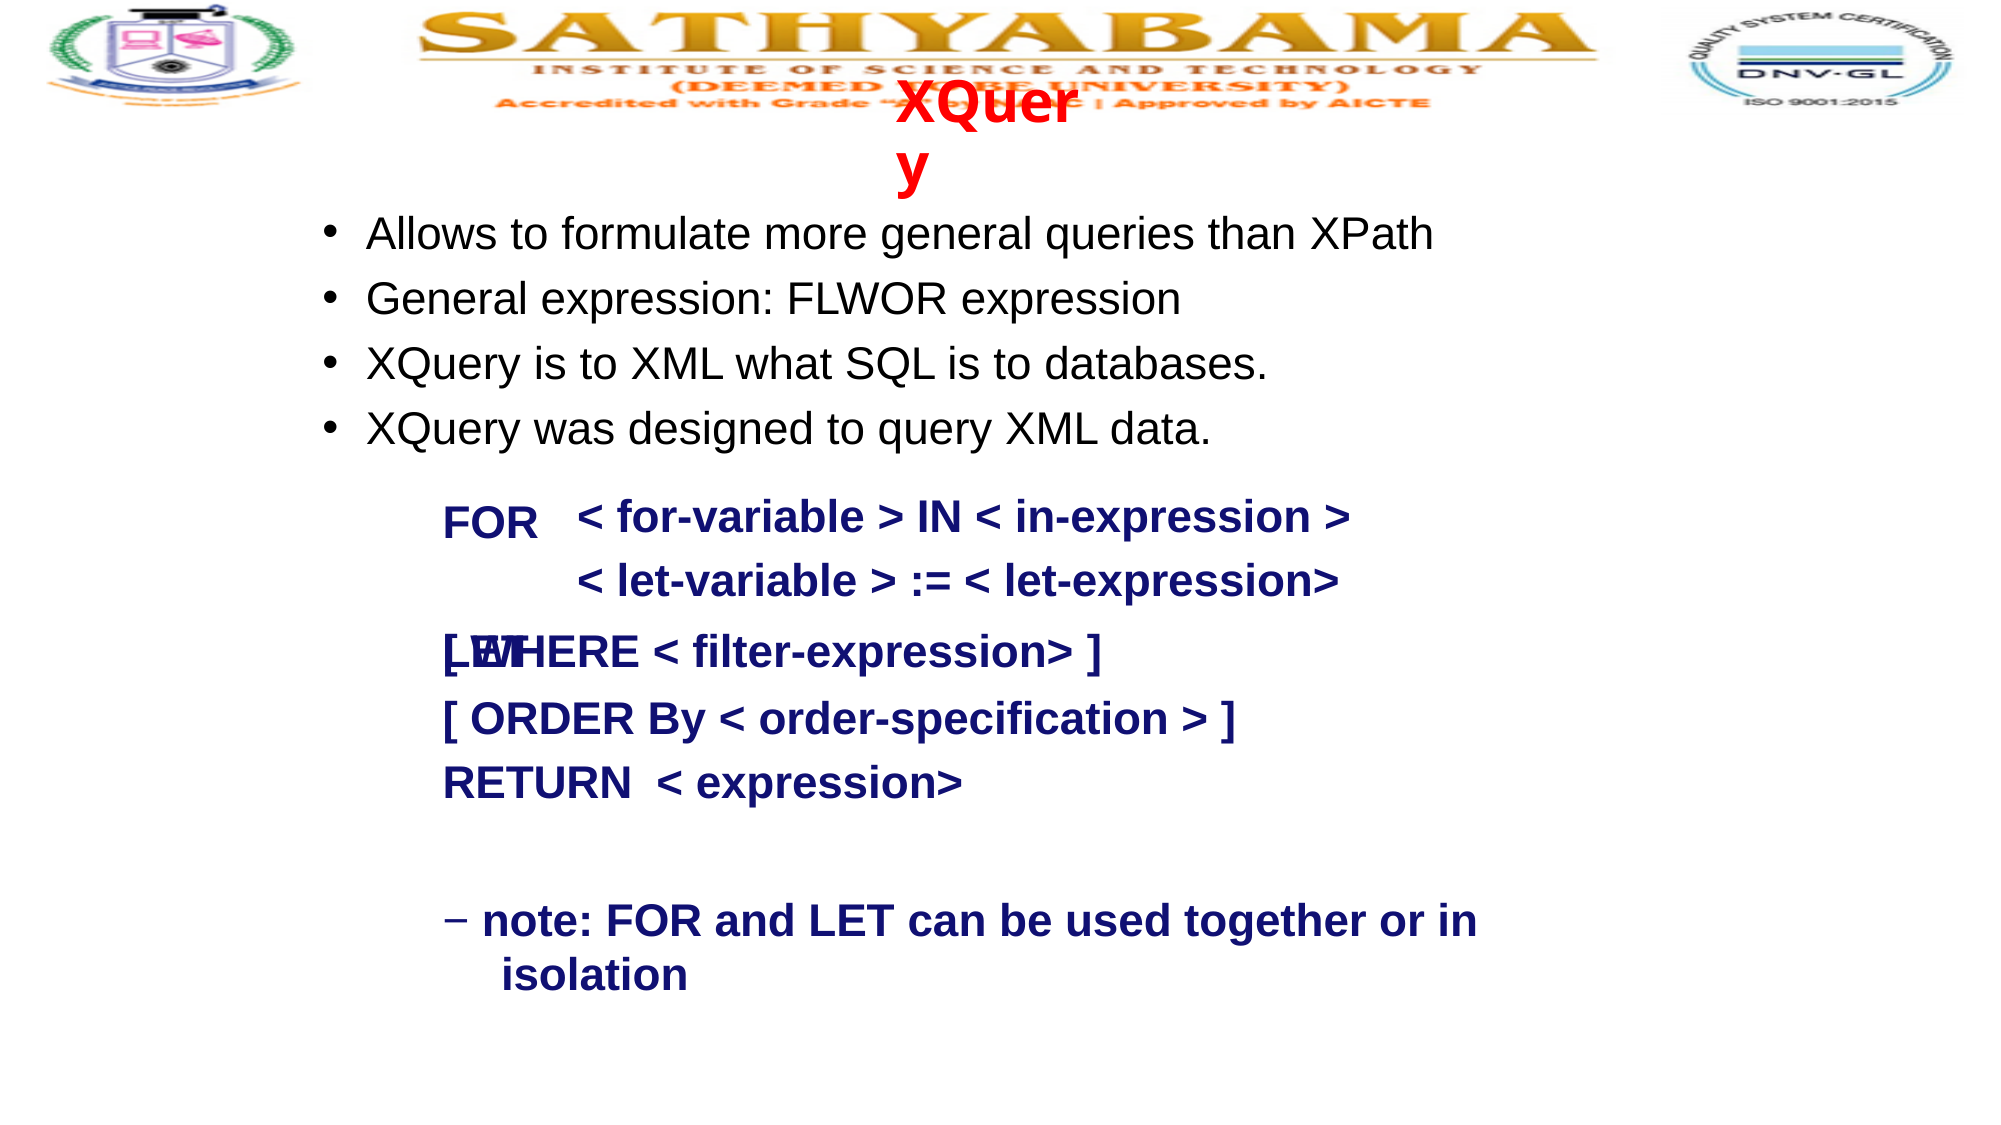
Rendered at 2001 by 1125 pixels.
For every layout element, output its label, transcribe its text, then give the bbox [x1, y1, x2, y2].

text_box Allows to formulate more general queries than XPath General expression: FLWOR expression XQuery is to XML what SQL is to databases. XQuery was designed to query XML data. [320, 191, 1857, 455]
text_box [ WHERE < filter-expression> ] [ ORDER By < order-specification > ] RETURN < expression> − note: FOR and LET can be used together or in isolation [440, 608, 1491, 1000]
title XQuery [894, 8, 1106, 191]
text_box FOR LET [440, 481, 542, 608]
text_box < for-variable > IN < in-expression > < let-variable > := < let-expression> [575, 474, 1356, 606]
picture [0, 0, 2000, 126]
